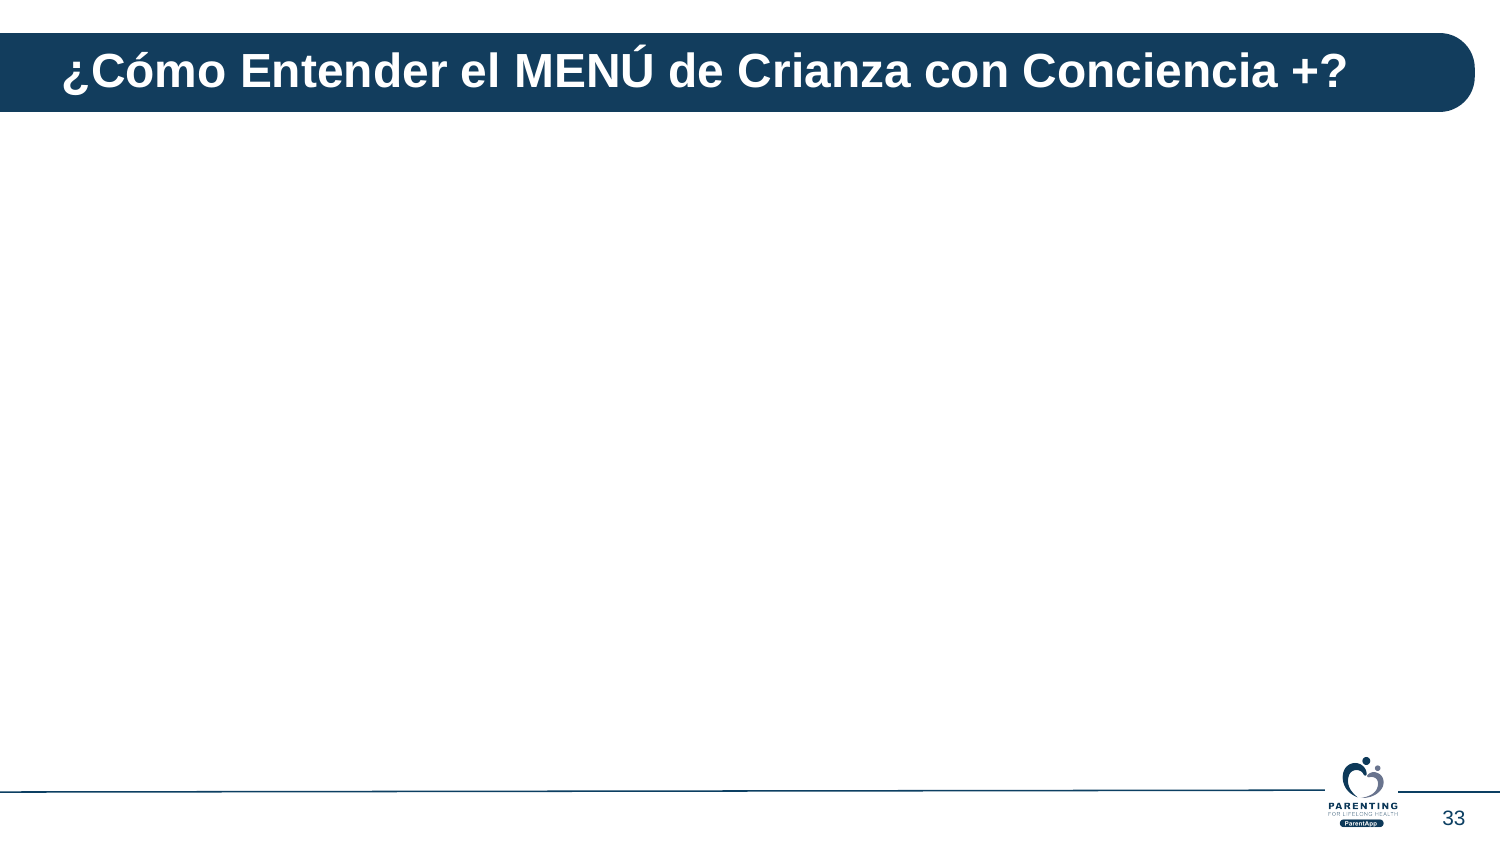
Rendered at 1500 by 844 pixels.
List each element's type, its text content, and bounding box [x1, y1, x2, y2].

text_box ¿Cómo Entender el MENÚ de Crianza con Conciencia +? [46, 32, 1500, 105]
text_box [0, 33, 1461, 112]
picture [1328, 756, 1398, 828]
